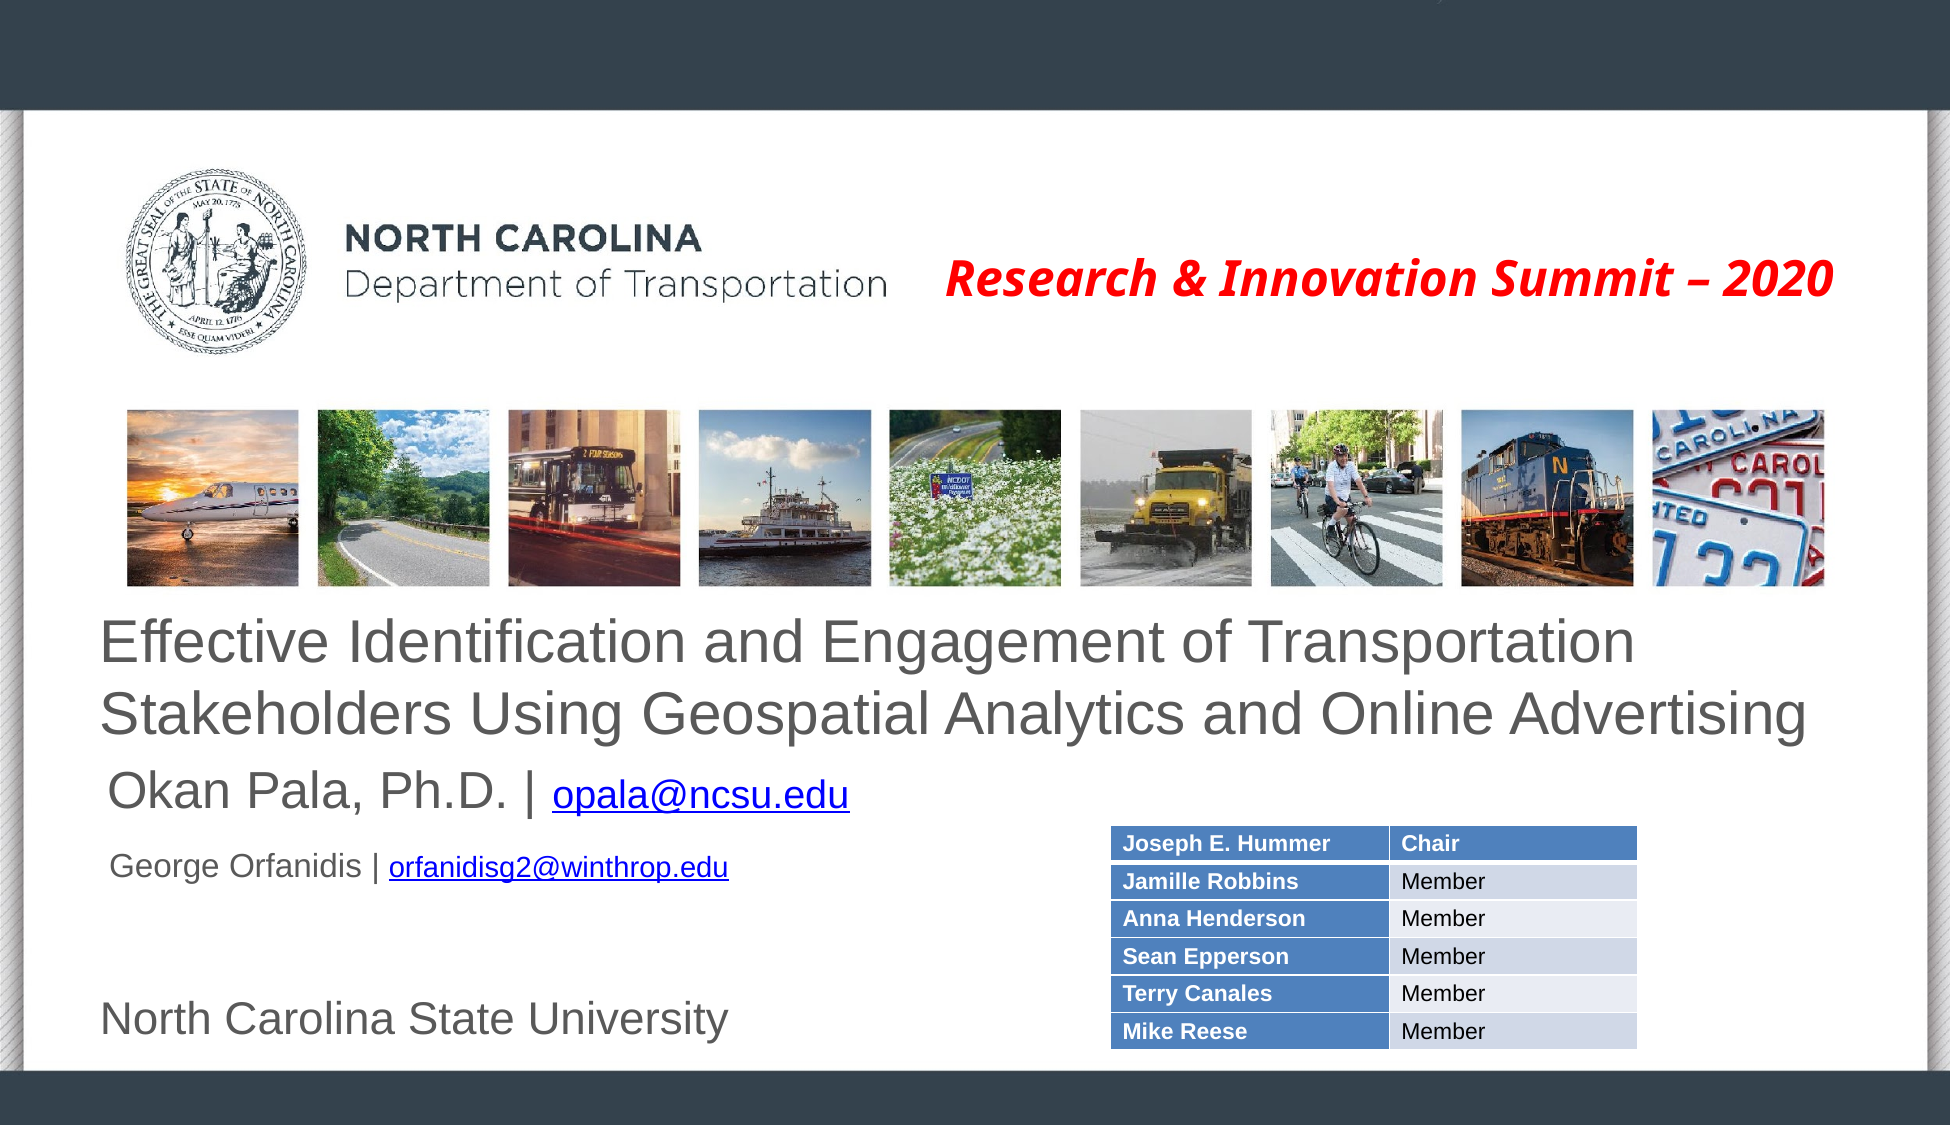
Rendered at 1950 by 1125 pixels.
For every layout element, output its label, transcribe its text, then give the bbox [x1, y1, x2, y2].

table_cell Terry Canales [1111, 976, 1389, 1012]
list North Carolina State University [84, 960, 1110, 1050]
table_header Chair [1390, 826, 1637, 860]
text_box George Orfanidis | orfanidisg2@winthrop.edu [94, 837, 761, 892]
table_cell Anna Henderson [1111, 901, 1389, 937]
table_header Joseph E. Hummer [1111, 826, 1389, 860]
table_cell Member [1390, 976, 1637, 1012]
table_cell Member [1390, 1013, 1637, 1049]
table_cell Sean Epperson [1111, 938, 1389, 974]
table_cell Mike Reese [1111, 1013, 1389, 1049]
table_cell Member [1390, 938, 1637, 974]
table_cell Member [1390, 865, 1637, 899]
title Effective Identification and Engagement of Transportation Stakeholders Using Geospatial Analytics and Online Advertising [84, 597, 1849, 751]
subtitle Okan Pala, Ph.D. | opala@ncsu.edu [92, 747, 1458, 856]
table_cell Jamille Robbins [1111, 865, 1389, 899]
table_cell Member [1390, 901, 1637, 937]
picture [0, 0, 1950, 1125]
